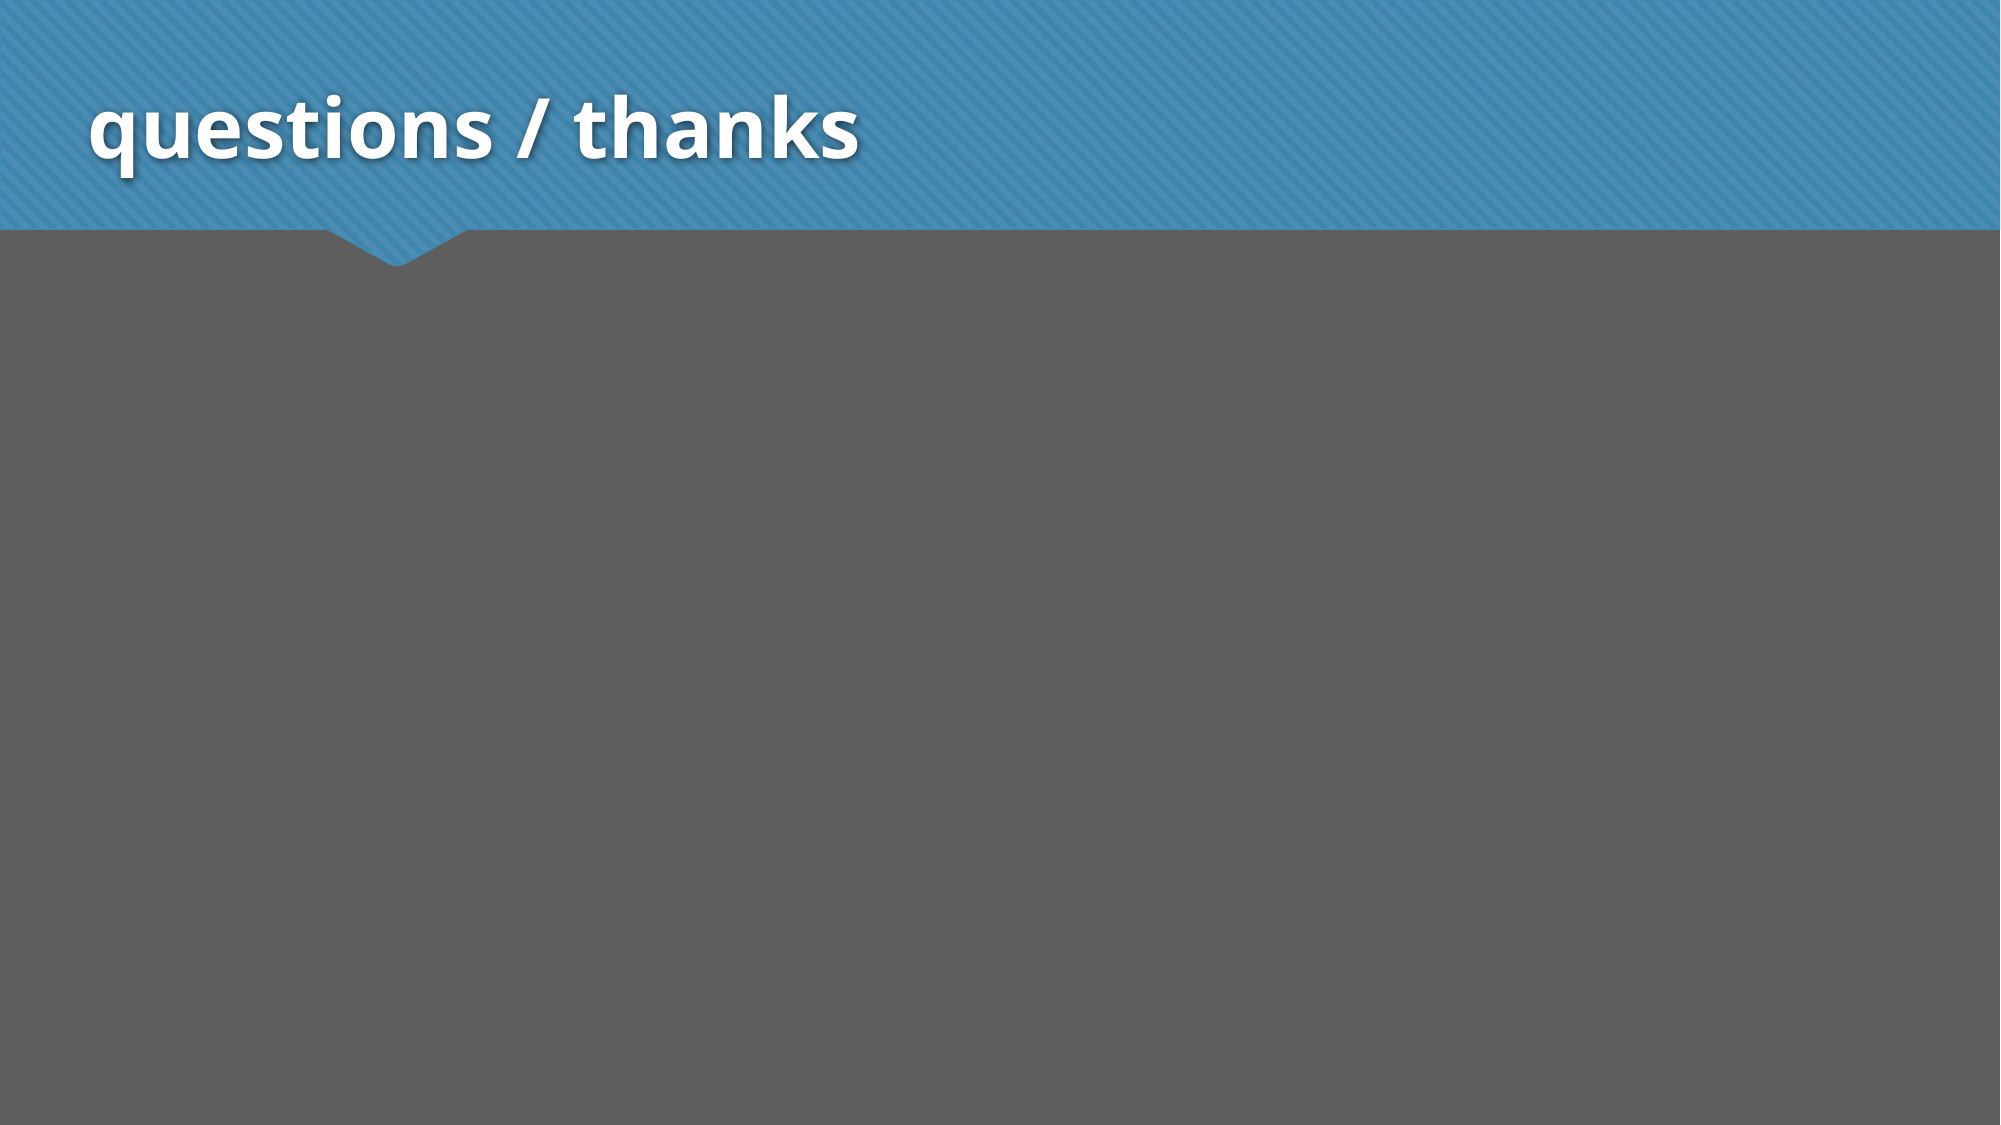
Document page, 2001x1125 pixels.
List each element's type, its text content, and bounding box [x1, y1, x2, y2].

title questions / thanks [72, 23, 1928, 183]
